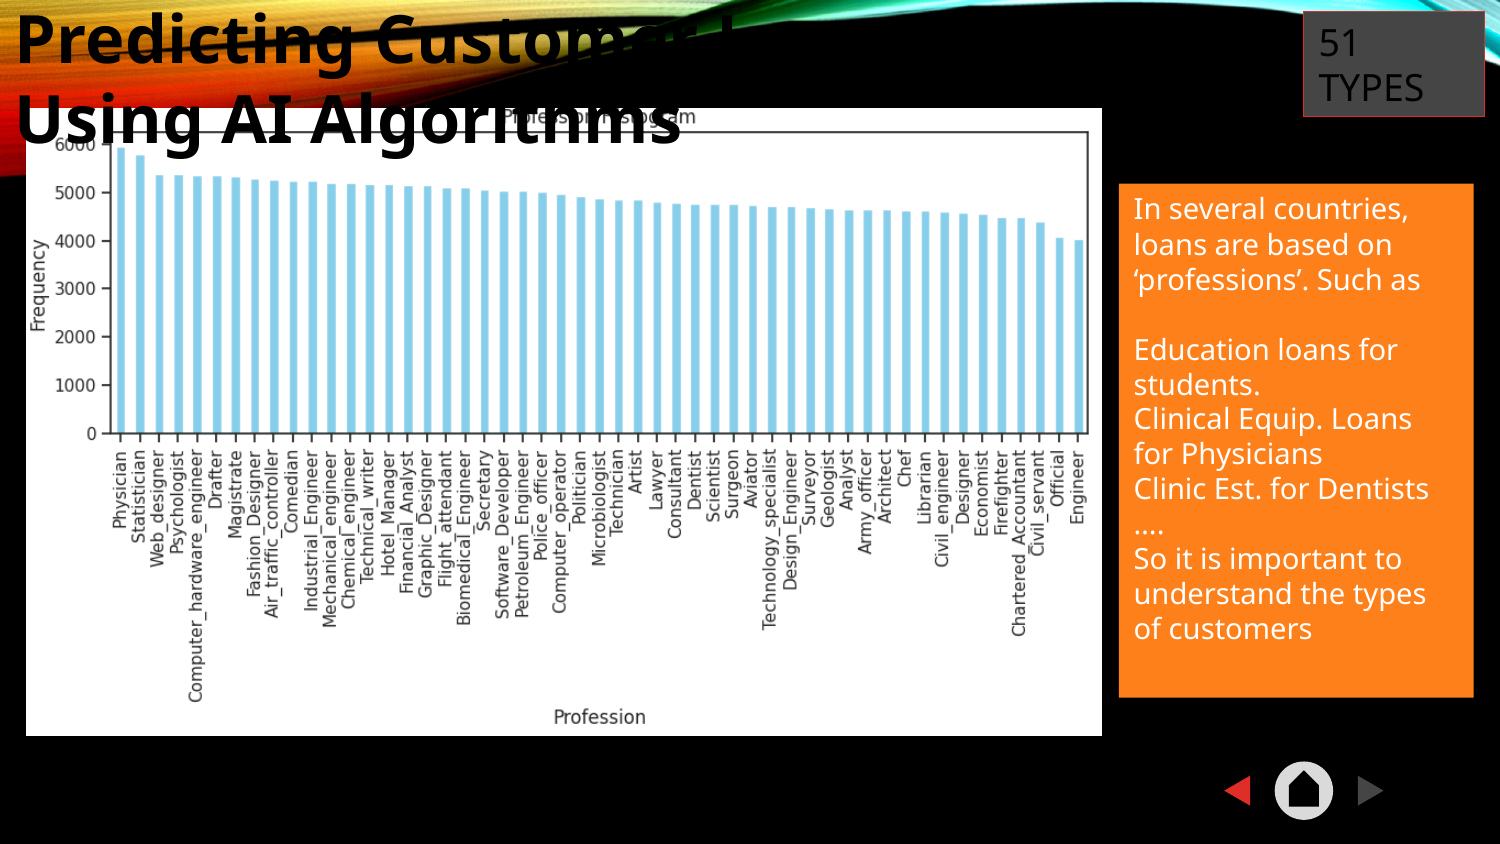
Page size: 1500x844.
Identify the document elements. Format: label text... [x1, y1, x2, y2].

text_box 51 TYPES [1303, 11, 1485, 117]
text_box [1357, 775, 1384, 806]
text_box Predicting Customer Loan Defaults Using AI Algorithms [0, 0, 1333, 164]
text_box [1274, 761, 1334, 820]
text_box [1224, 775, 1251, 806]
text_box In several countries, loans are based on ‘professions’. Such as Education loans for students. Clinical Equip. Loans for Physicians Clinic Est. for Dentists …. So it is important to understand the types of customers [1118, 183, 1474, 698]
picture [0, 0, 1500, 736]
